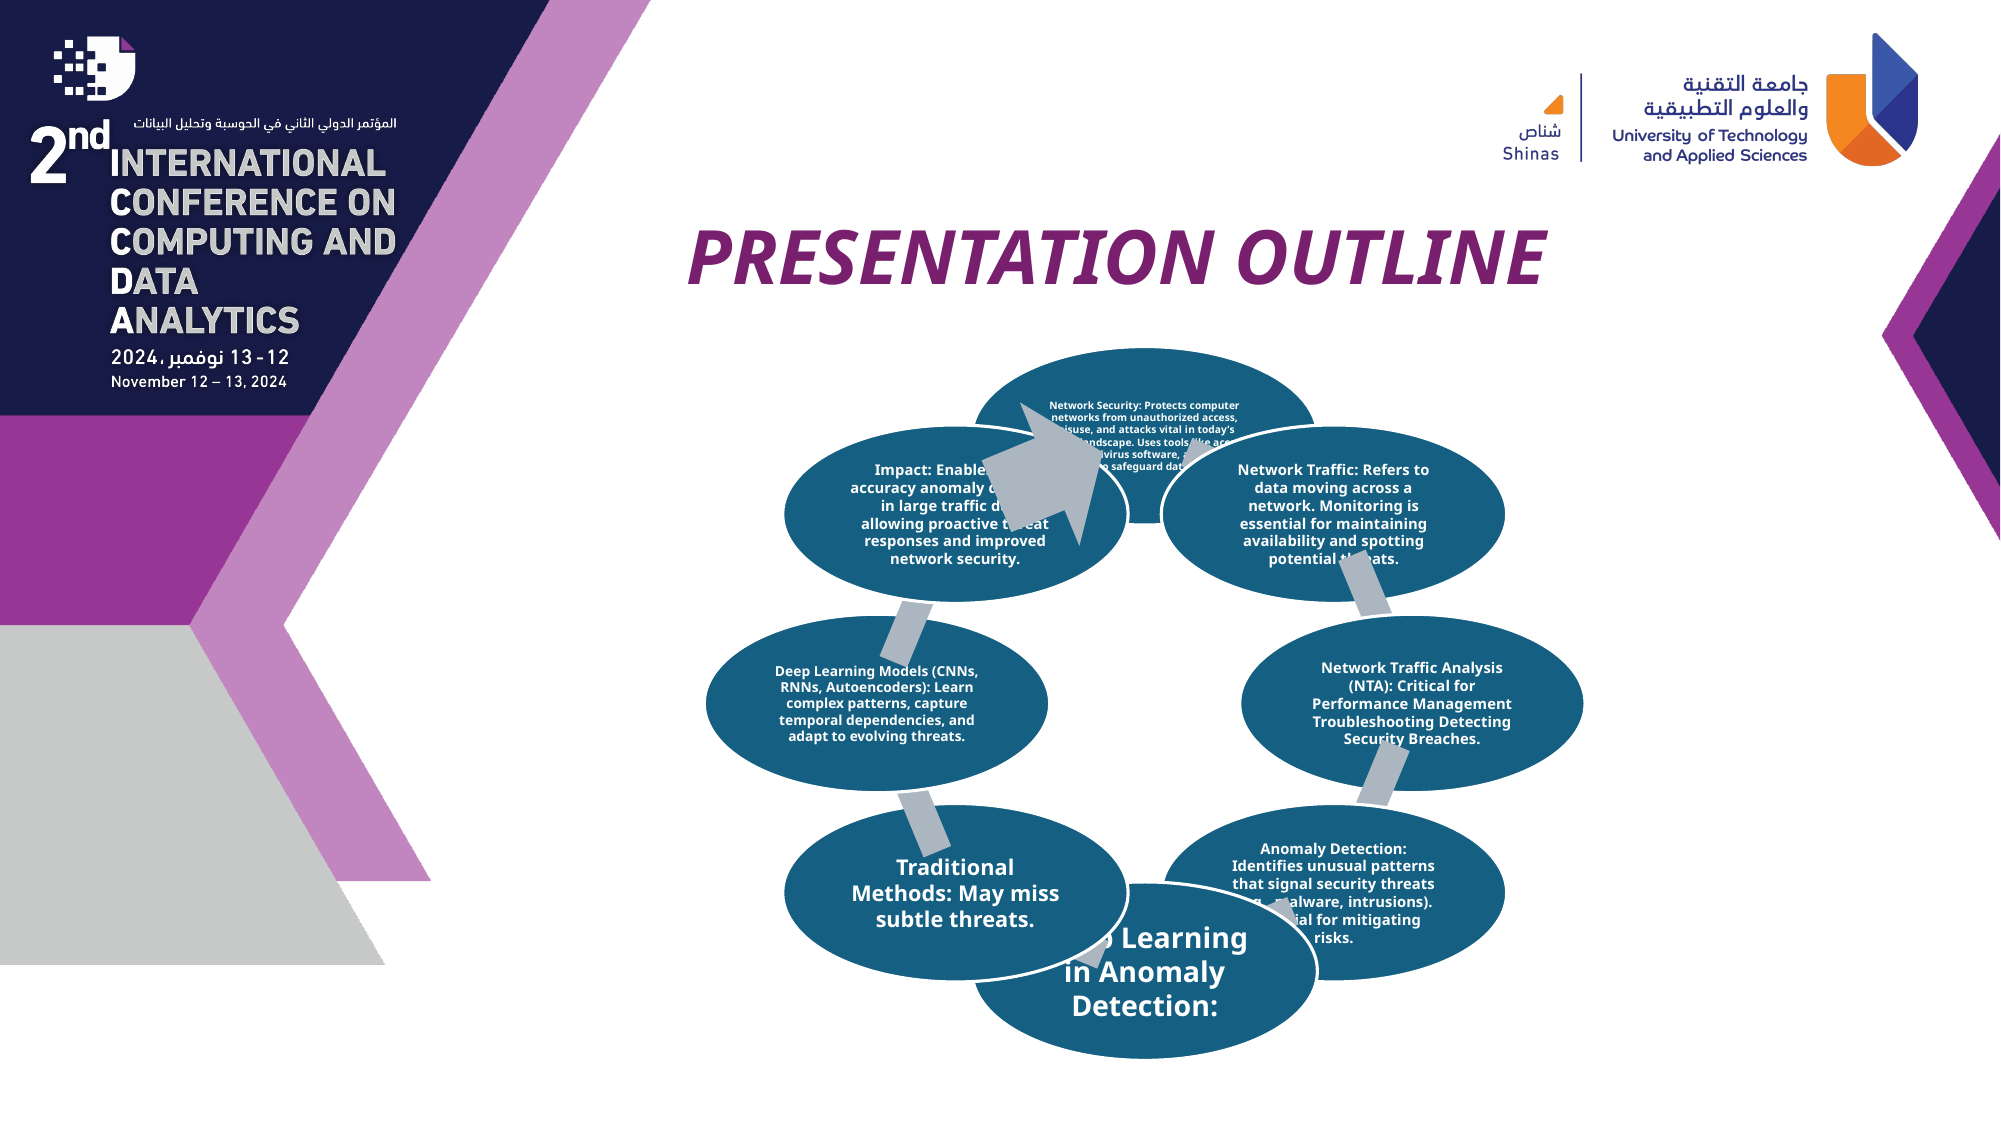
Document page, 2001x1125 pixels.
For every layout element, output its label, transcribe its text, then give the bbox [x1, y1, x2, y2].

picture [0, 0, 2001, 1125]
title PRESENTATION OUTLINE [425, 176, 1808, 345]
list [453, 346, 1836, 1061]
